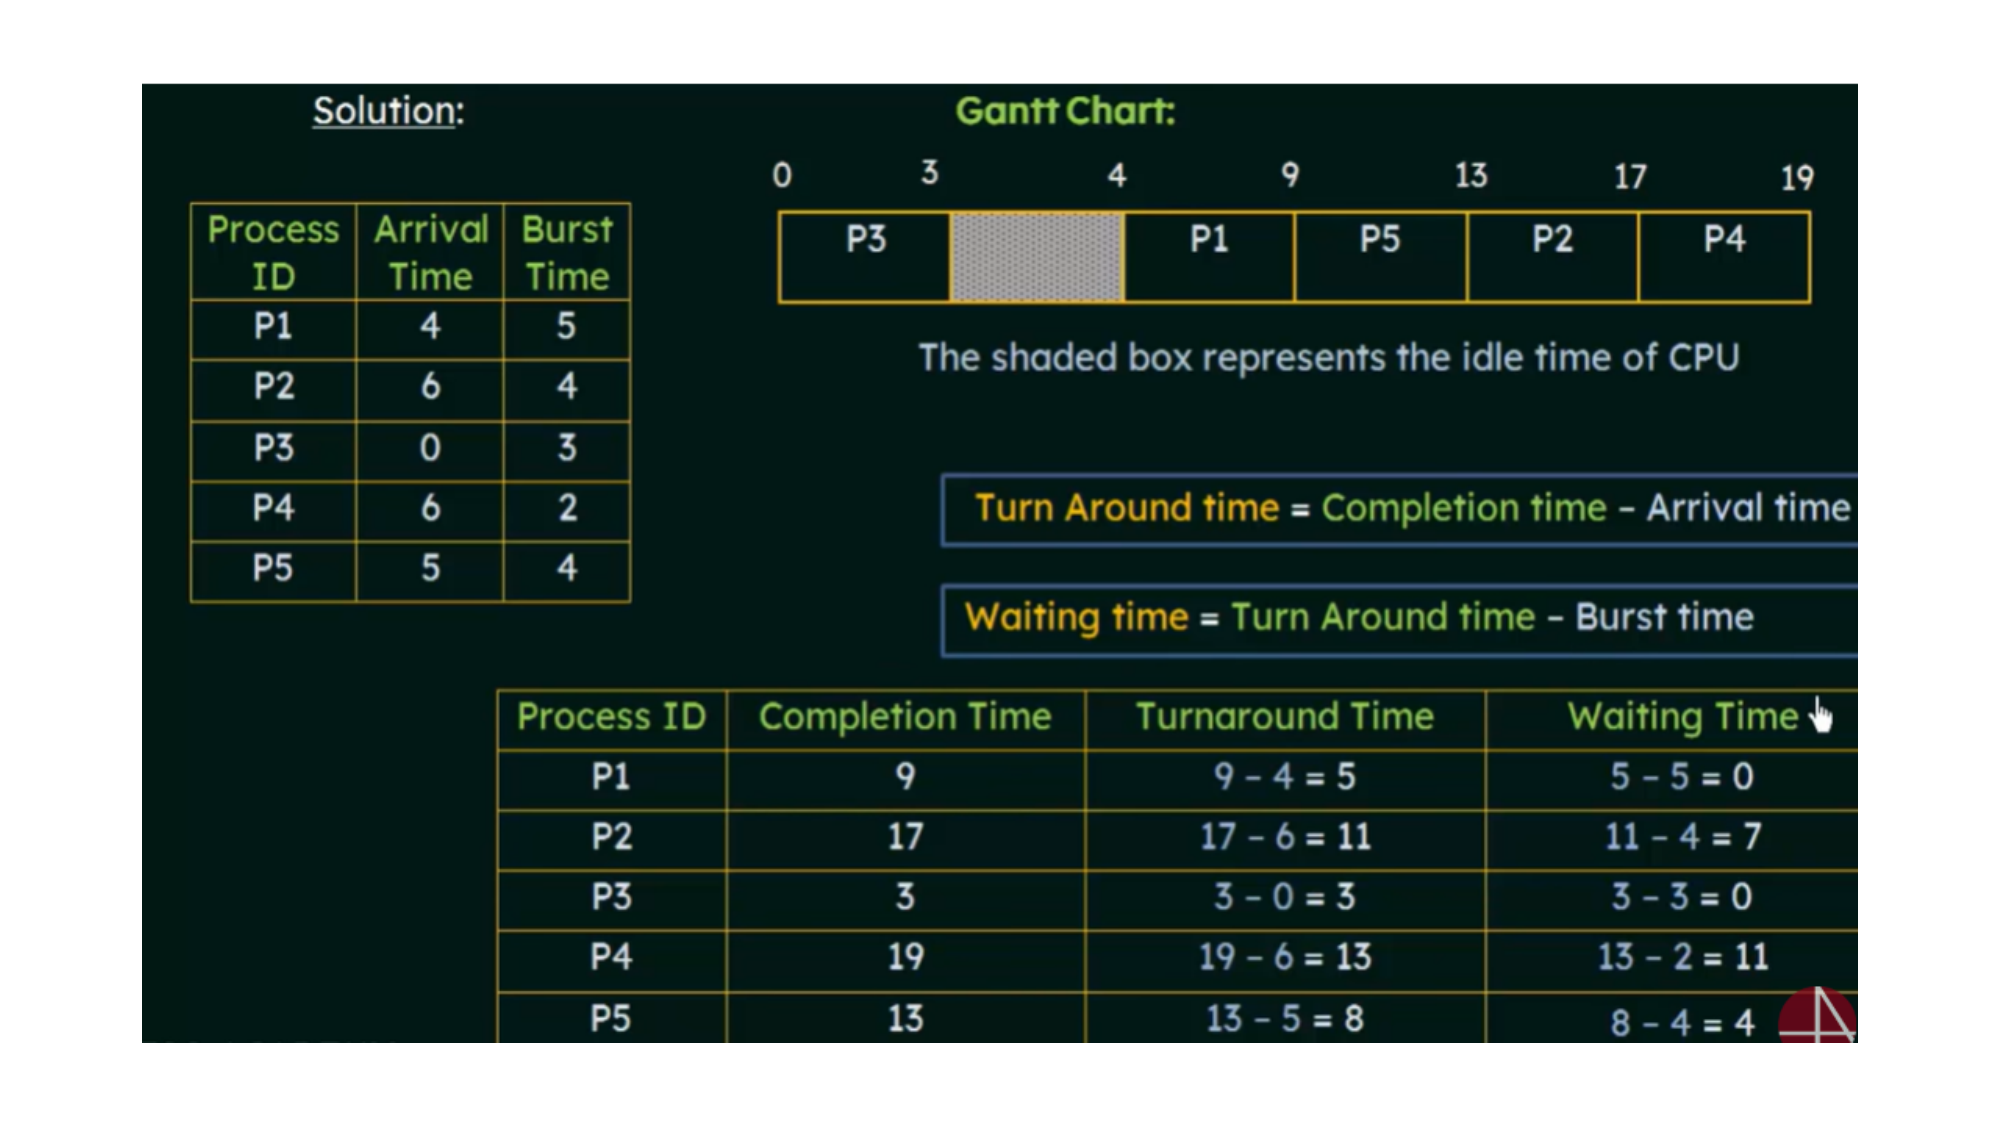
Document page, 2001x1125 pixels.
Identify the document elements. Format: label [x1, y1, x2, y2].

picture [141, 81, 1859, 1044]
